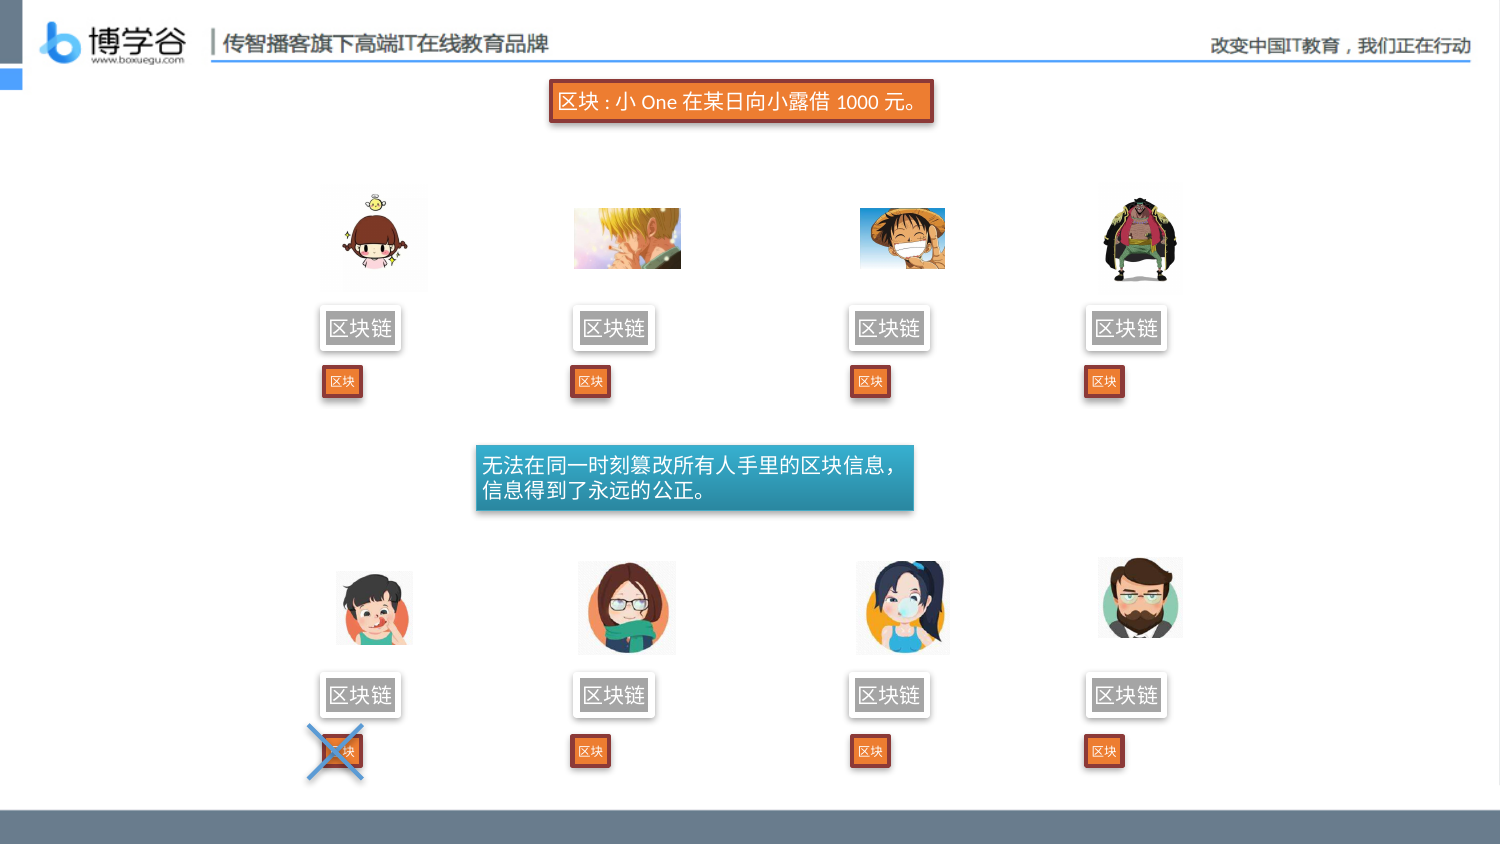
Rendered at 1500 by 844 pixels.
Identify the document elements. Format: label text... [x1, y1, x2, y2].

text_box 区块 [572, 366, 609, 397]
text_box 区块链 [1089, 307, 1165, 349]
text_box 区块链 [576, 674, 652, 715]
text_box 区块 [343, 736, 361, 766]
text_box 区块链 [851, 307, 927, 349]
text_box 区块 [324, 366, 361, 397]
text_box 区块:小One在某日向小露借1000元。 [551, 80, 933, 121]
text_box 区块 [852, 736, 889, 766]
picture [0, 0, 1500, 844]
text_box 区块 [1086, 736, 1123, 766]
text_box 区块 [572, 736, 609, 766]
text_box 区块链 [1089, 674, 1165, 715]
text_box 区块链 [323, 307, 399, 349]
text_box 区块 [1086, 366, 1123, 397]
text_box 无法在同一时刻篡改所有人手里的区块信息， 信息得到了永远的公正。 [476, 445, 914, 511]
text_box 区块链 [323, 674, 399, 715]
text_box 区块链 [576, 307, 652, 349]
text_box 区块 [324, 736, 346, 746]
text_box 区块 [852, 366, 889, 397]
text_box 区块链 [851, 674, 927, 715]
